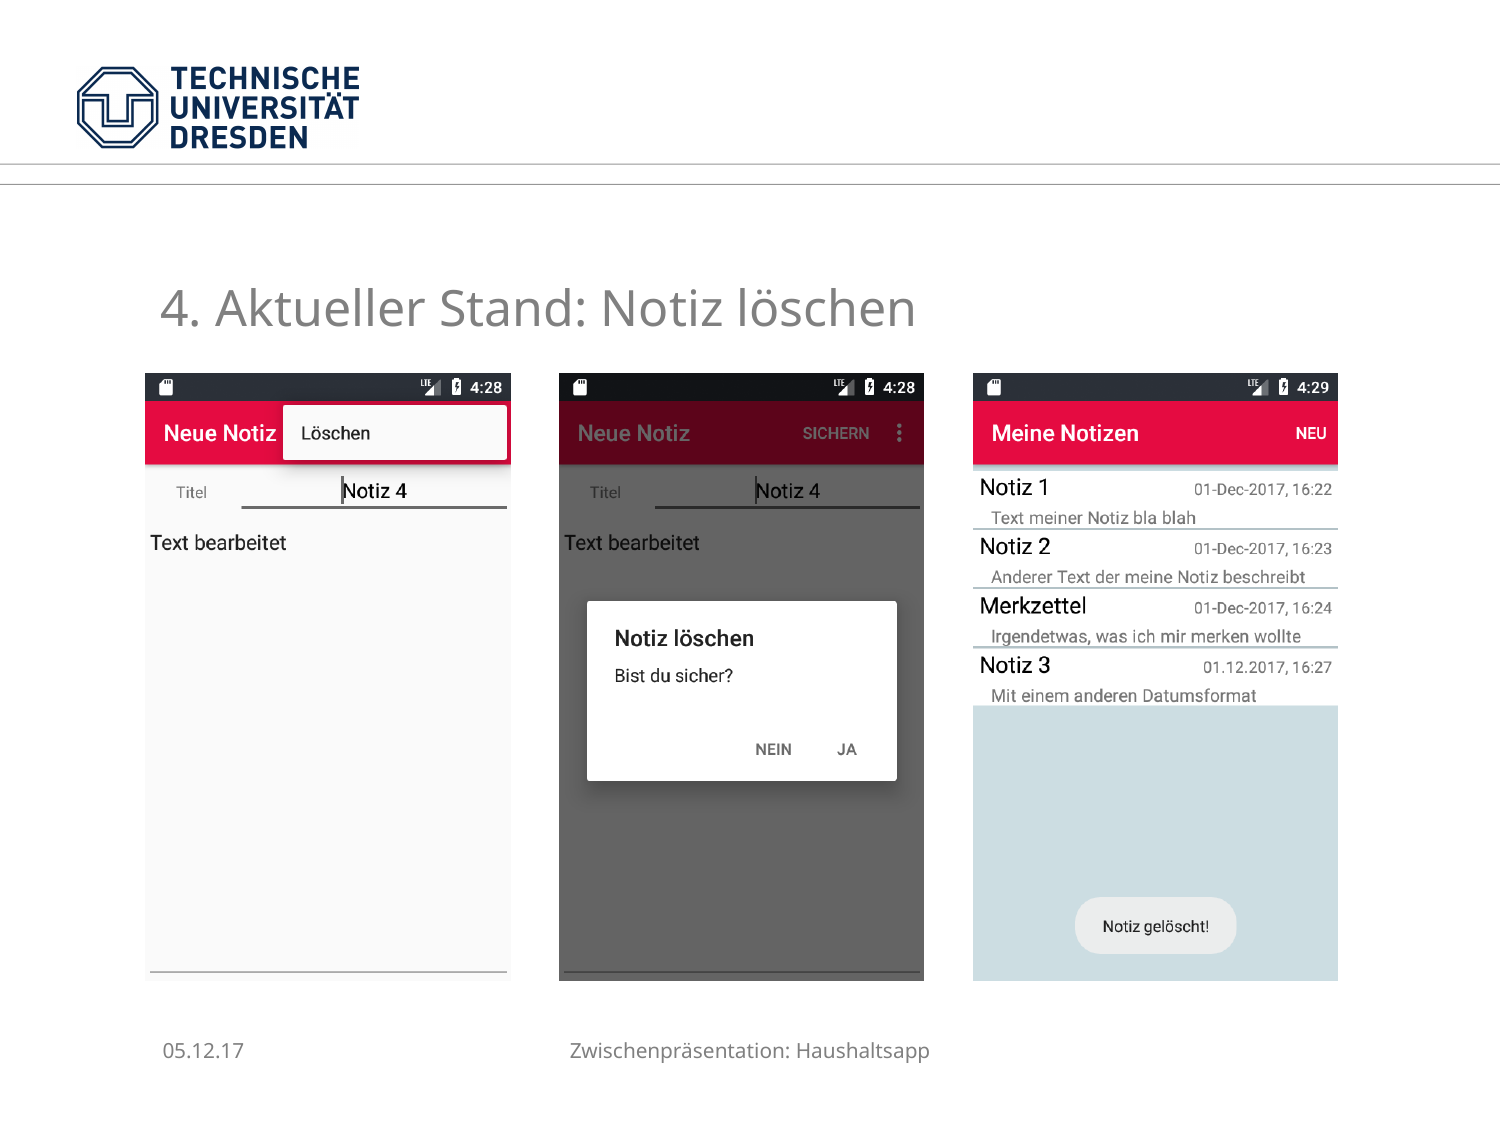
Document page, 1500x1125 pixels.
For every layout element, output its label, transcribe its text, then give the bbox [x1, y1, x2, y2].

picture [973, 373, 1339, 982]
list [559, 373, 925, 982]
picture [145, 373, 511, 982]
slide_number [162, 1037, 475, 1082]
footer Zwischenpräsentation: Haushaltsapp [512, 1037, 988, 1088]
title 4. Aktueller Stand: Notiz löschen [160, 275, 1392, 338]
picture [76, 66, 359, 150]
